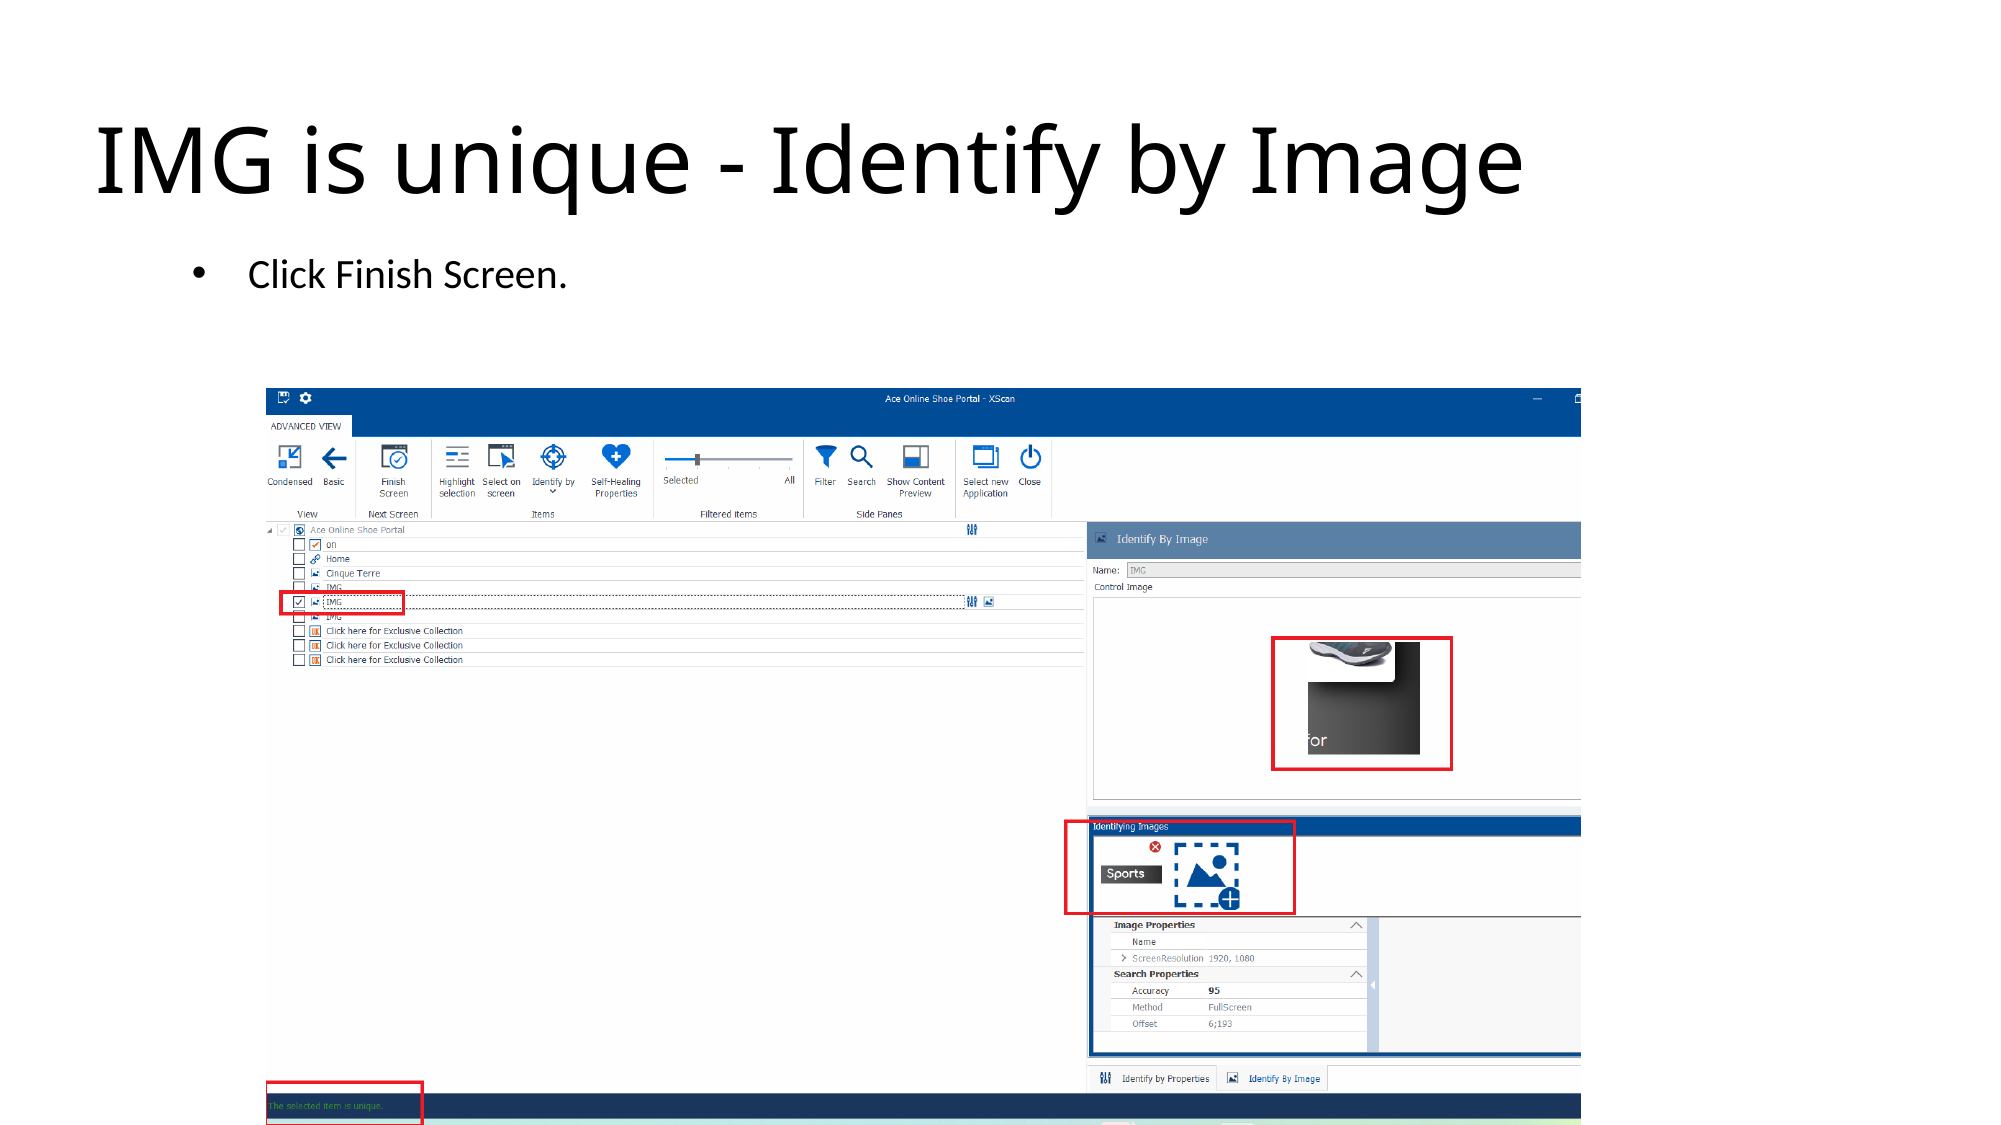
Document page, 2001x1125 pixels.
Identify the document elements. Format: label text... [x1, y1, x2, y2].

picture [266, 388, 1581, 1125]
title IMG is unique - Identify by Image [80, 55, 1863, 273]
text_box Click Finish Screen. [177, 239, 1766, 305]
